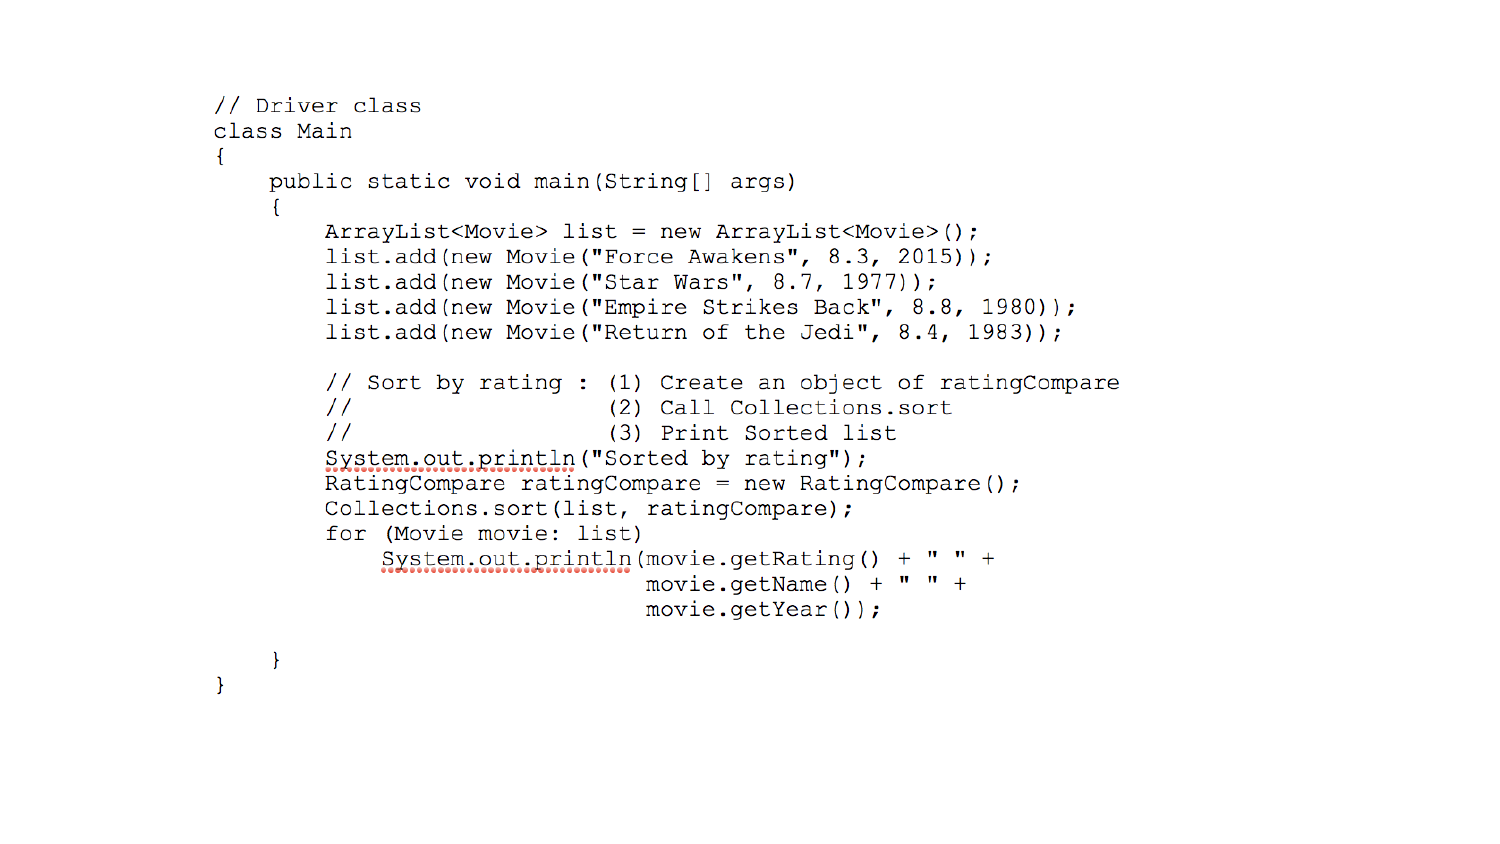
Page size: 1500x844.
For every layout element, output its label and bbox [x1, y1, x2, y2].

picture [188, 76, 1159, 717]
